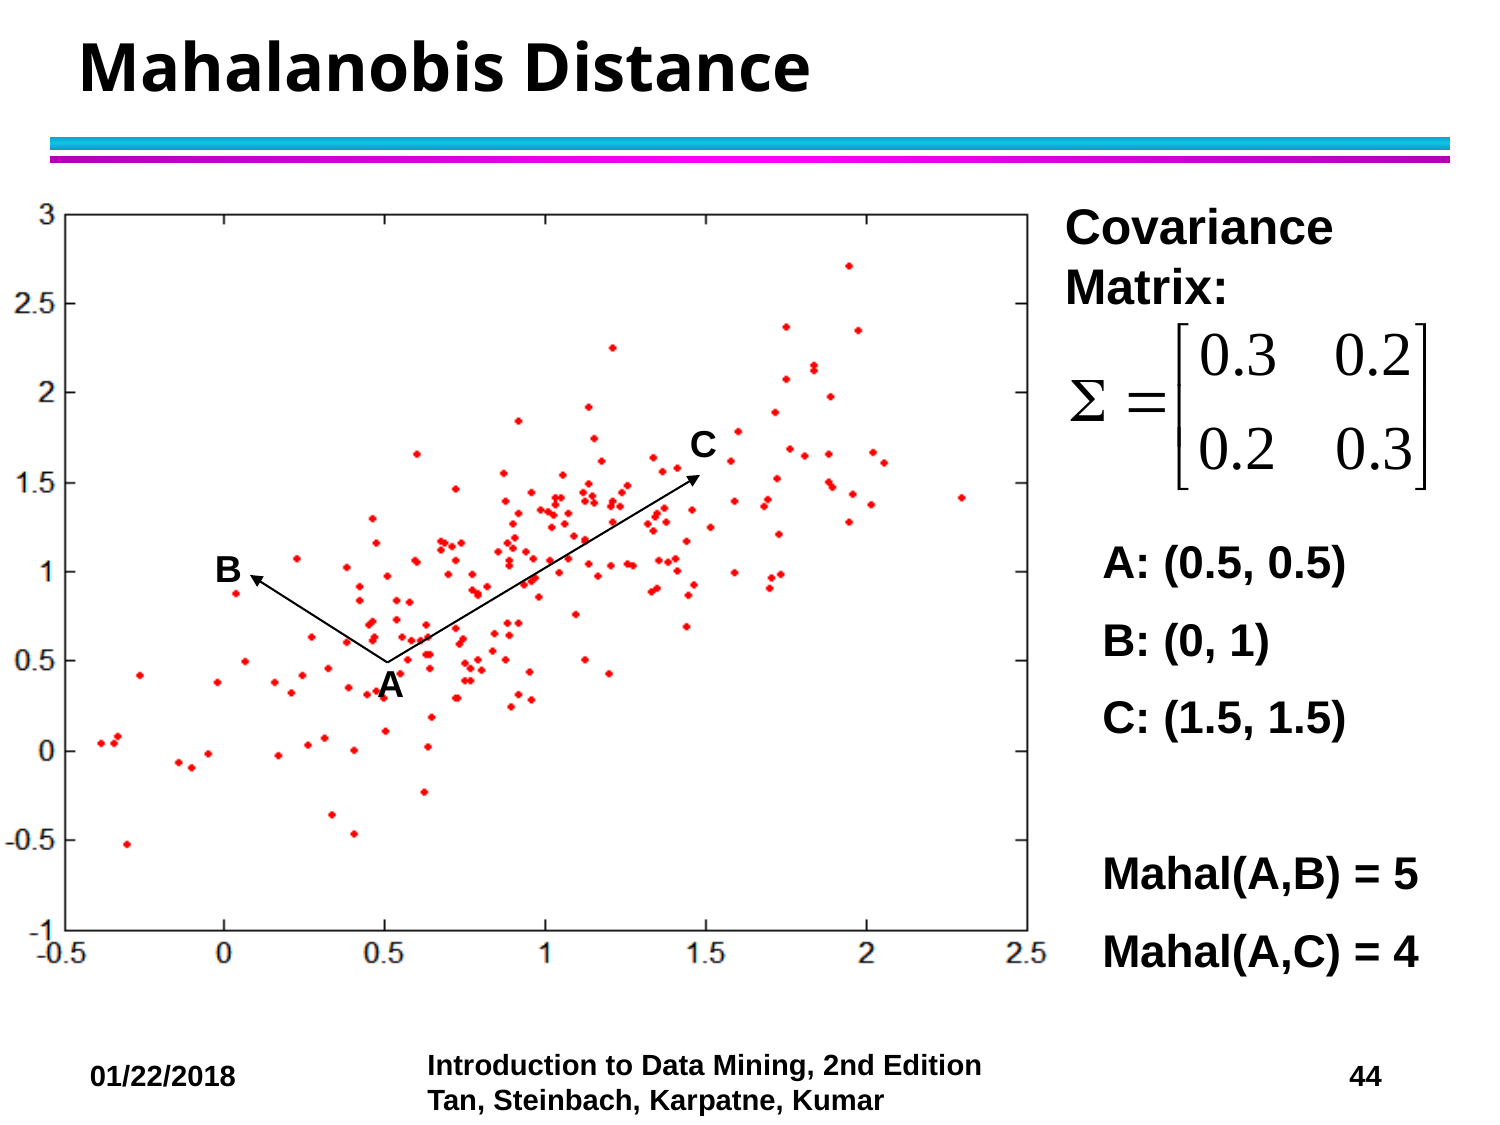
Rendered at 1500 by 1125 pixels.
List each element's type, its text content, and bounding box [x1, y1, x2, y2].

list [1066, 312, 1449, 501]
text_box A: (0.5, 0.5) B: (0, 1) C: (1.5, 1.5) Mahal(A,B) = 5 Mahal(A,C) = 4 [1087, 524, 1463, 985]
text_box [0, 187, 1063, 985]
text_box Covariance Matrix: [1063, 187, 1500, 323]
title Mahalanobis Distance [62, 24, 1421, 113]
